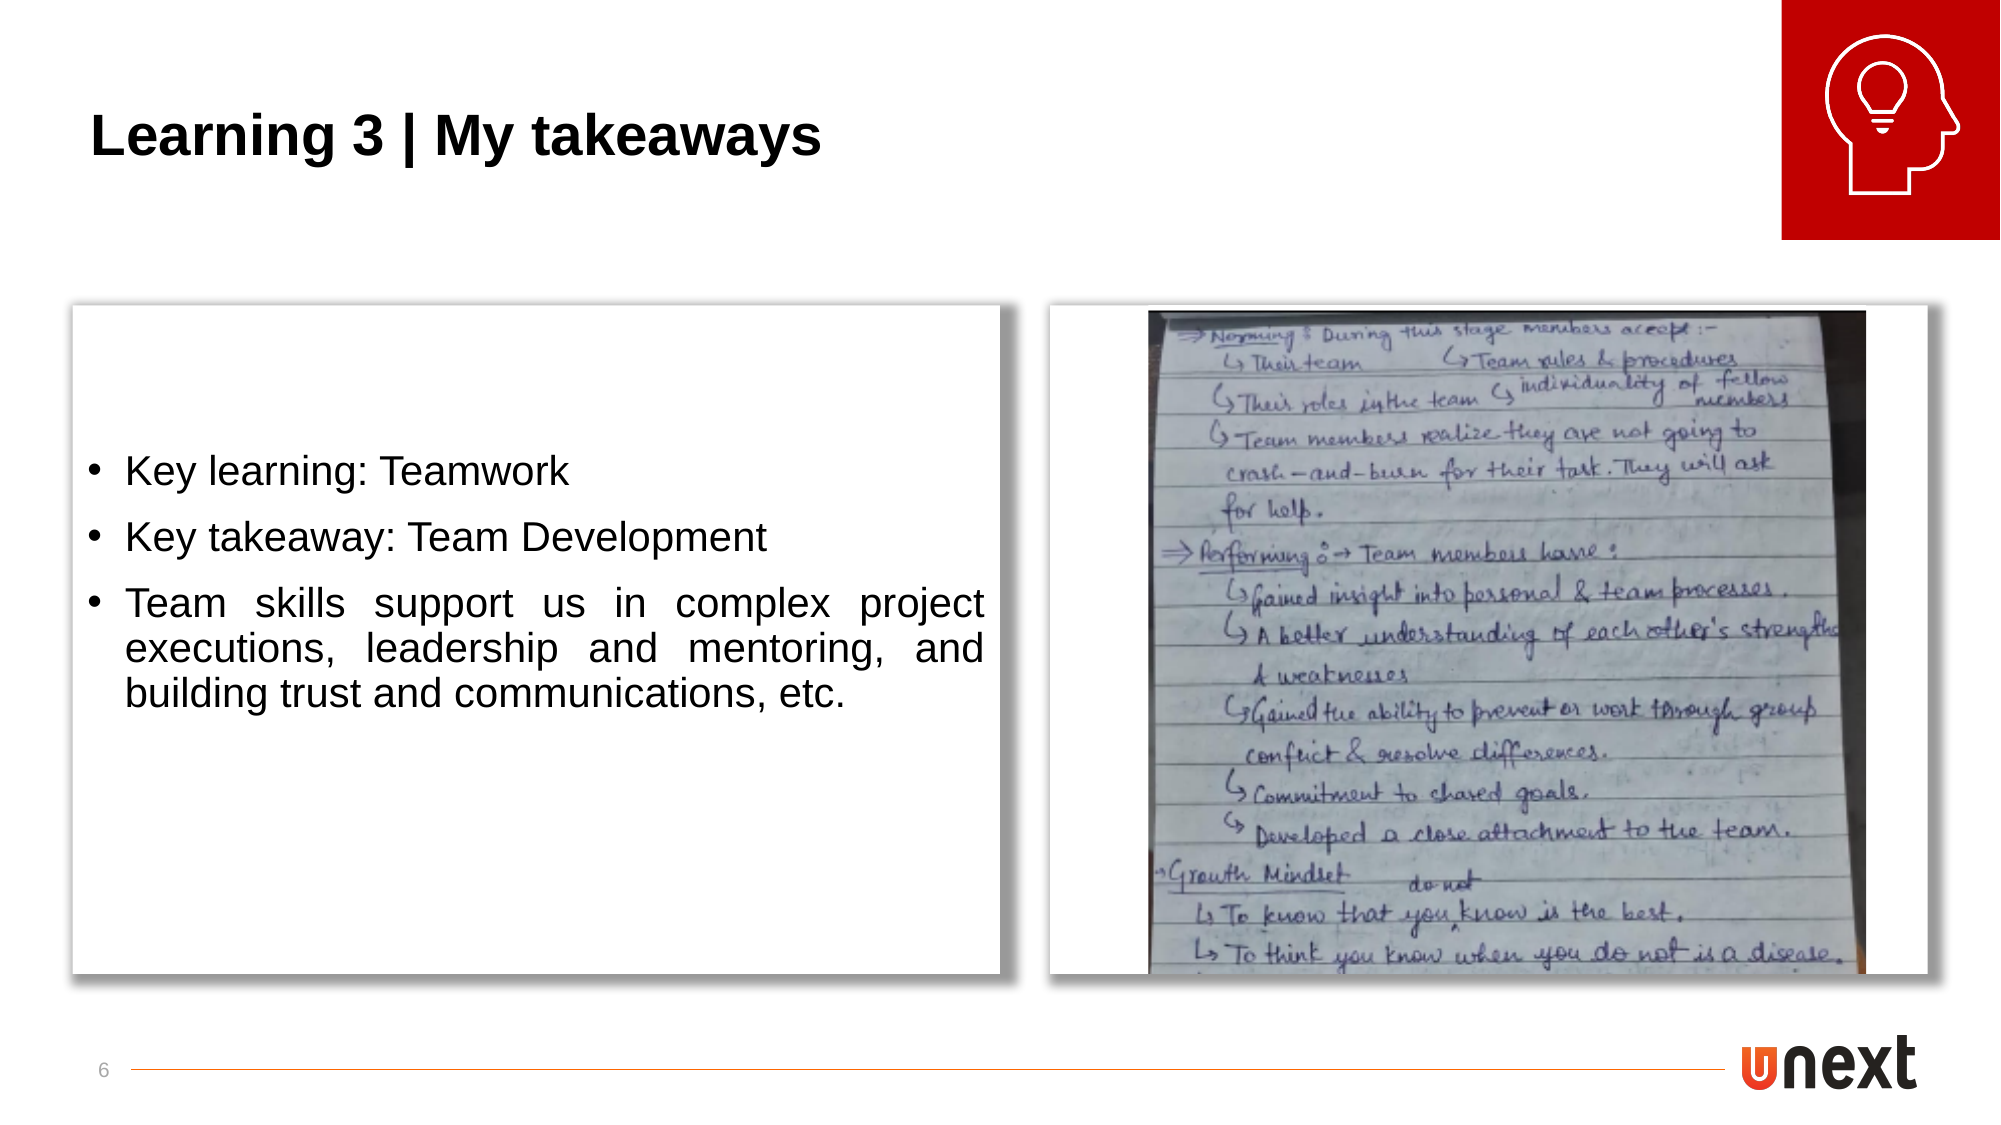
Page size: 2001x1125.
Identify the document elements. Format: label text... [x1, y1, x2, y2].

text_box [1050, 305, 1148, 974]
title Learning 3 | My takeaways [76, 78, 1797, 196]
picture [1148, 305, 1867, 974]
text_box Key learning: Teamwork Key takeaway: Team Development Team skills support us in complex project executions, leadership and mentoring, and building trust and communications, etc. [72, 305, 1000, 974]
picture [1742, 1035, 1917, 1090]
picture [1797, 23, 1988, 214]
text_box [1867, 305, 1928, 974]
text_box [1781, 0, 2000, 241]
slide_number 6 [48, 1047, 110, 1091]
